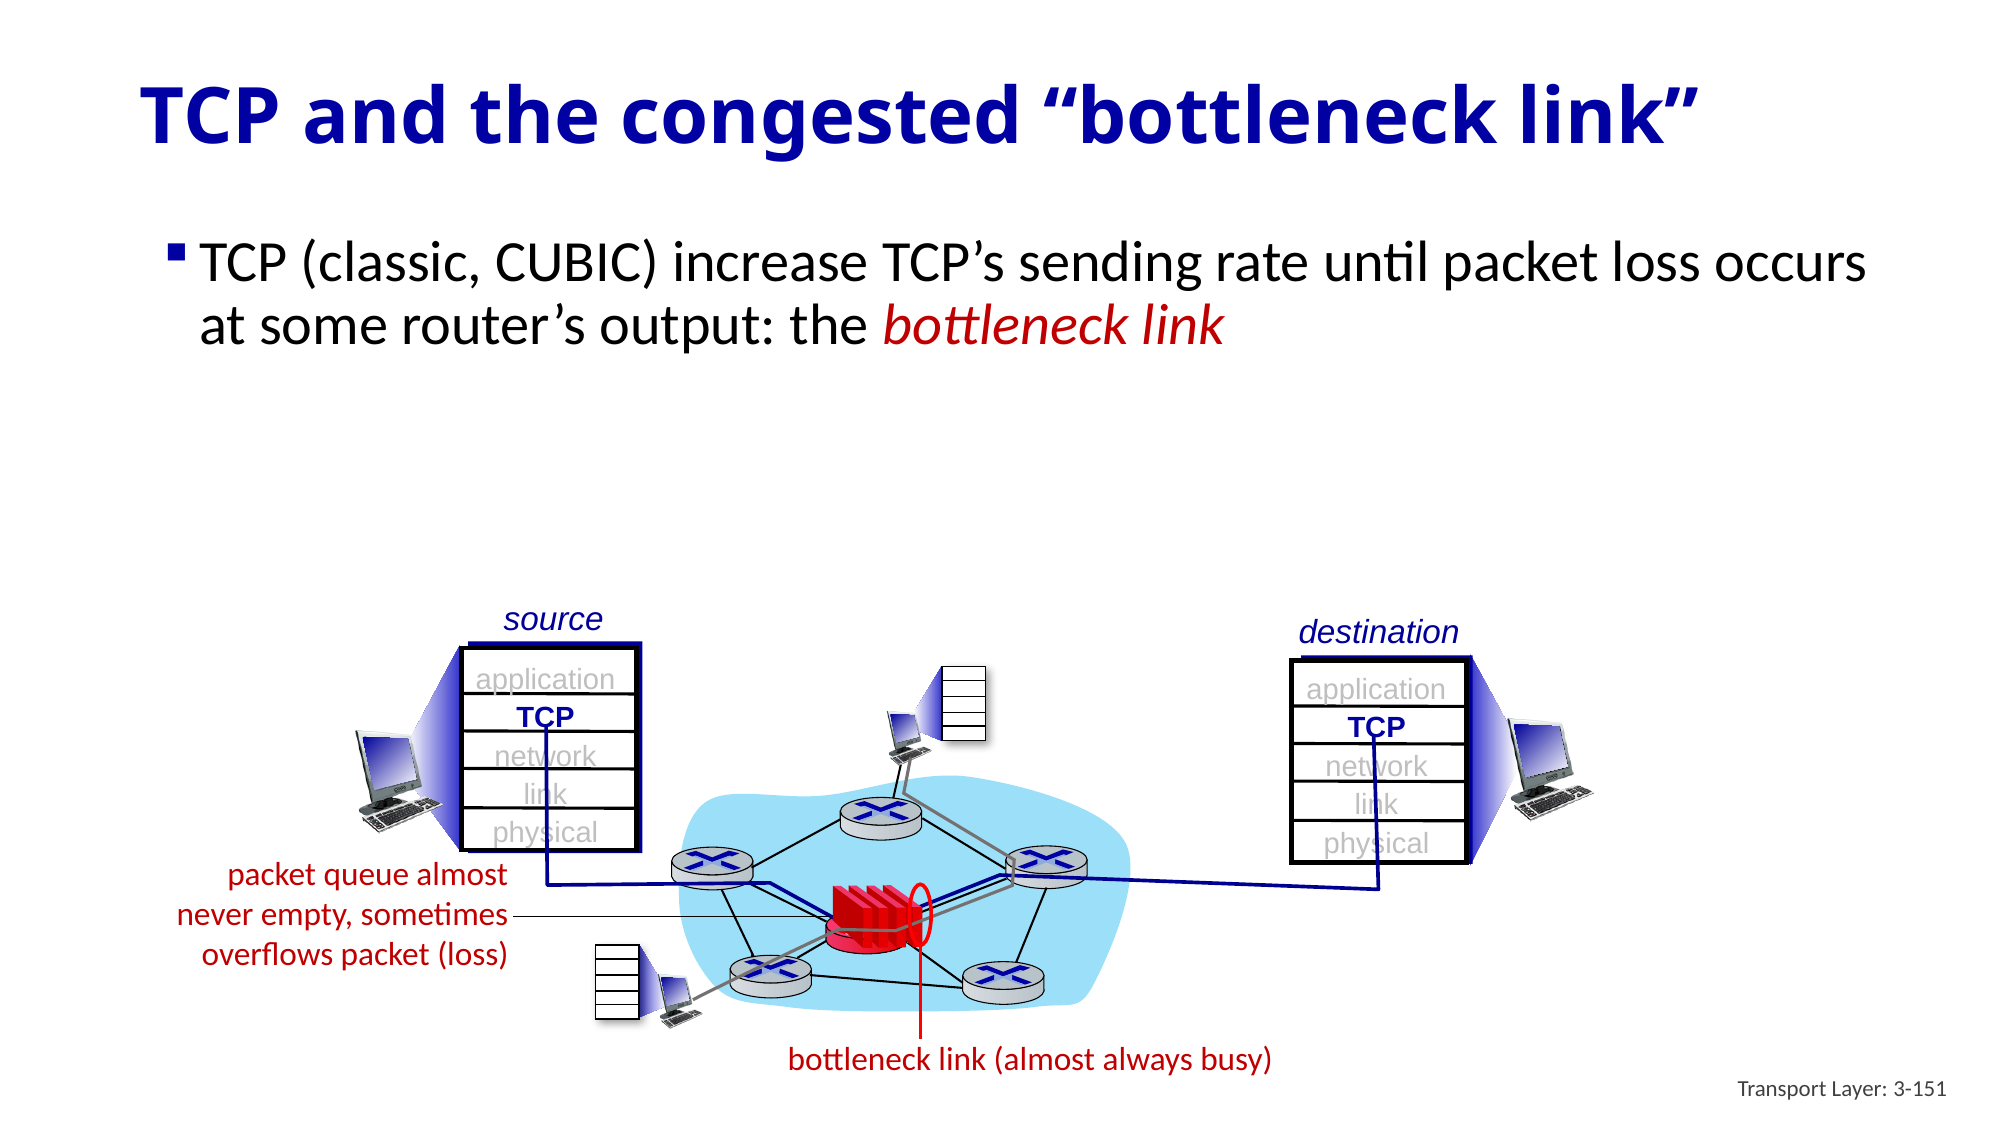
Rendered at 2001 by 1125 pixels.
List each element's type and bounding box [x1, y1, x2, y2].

text_box [109, 224, 1943, 584]
text_box [141, 589, 1615, 1085]
title [124, 44, 1994, 192]
slide_number [1512, 1056, 1963, 1117]
